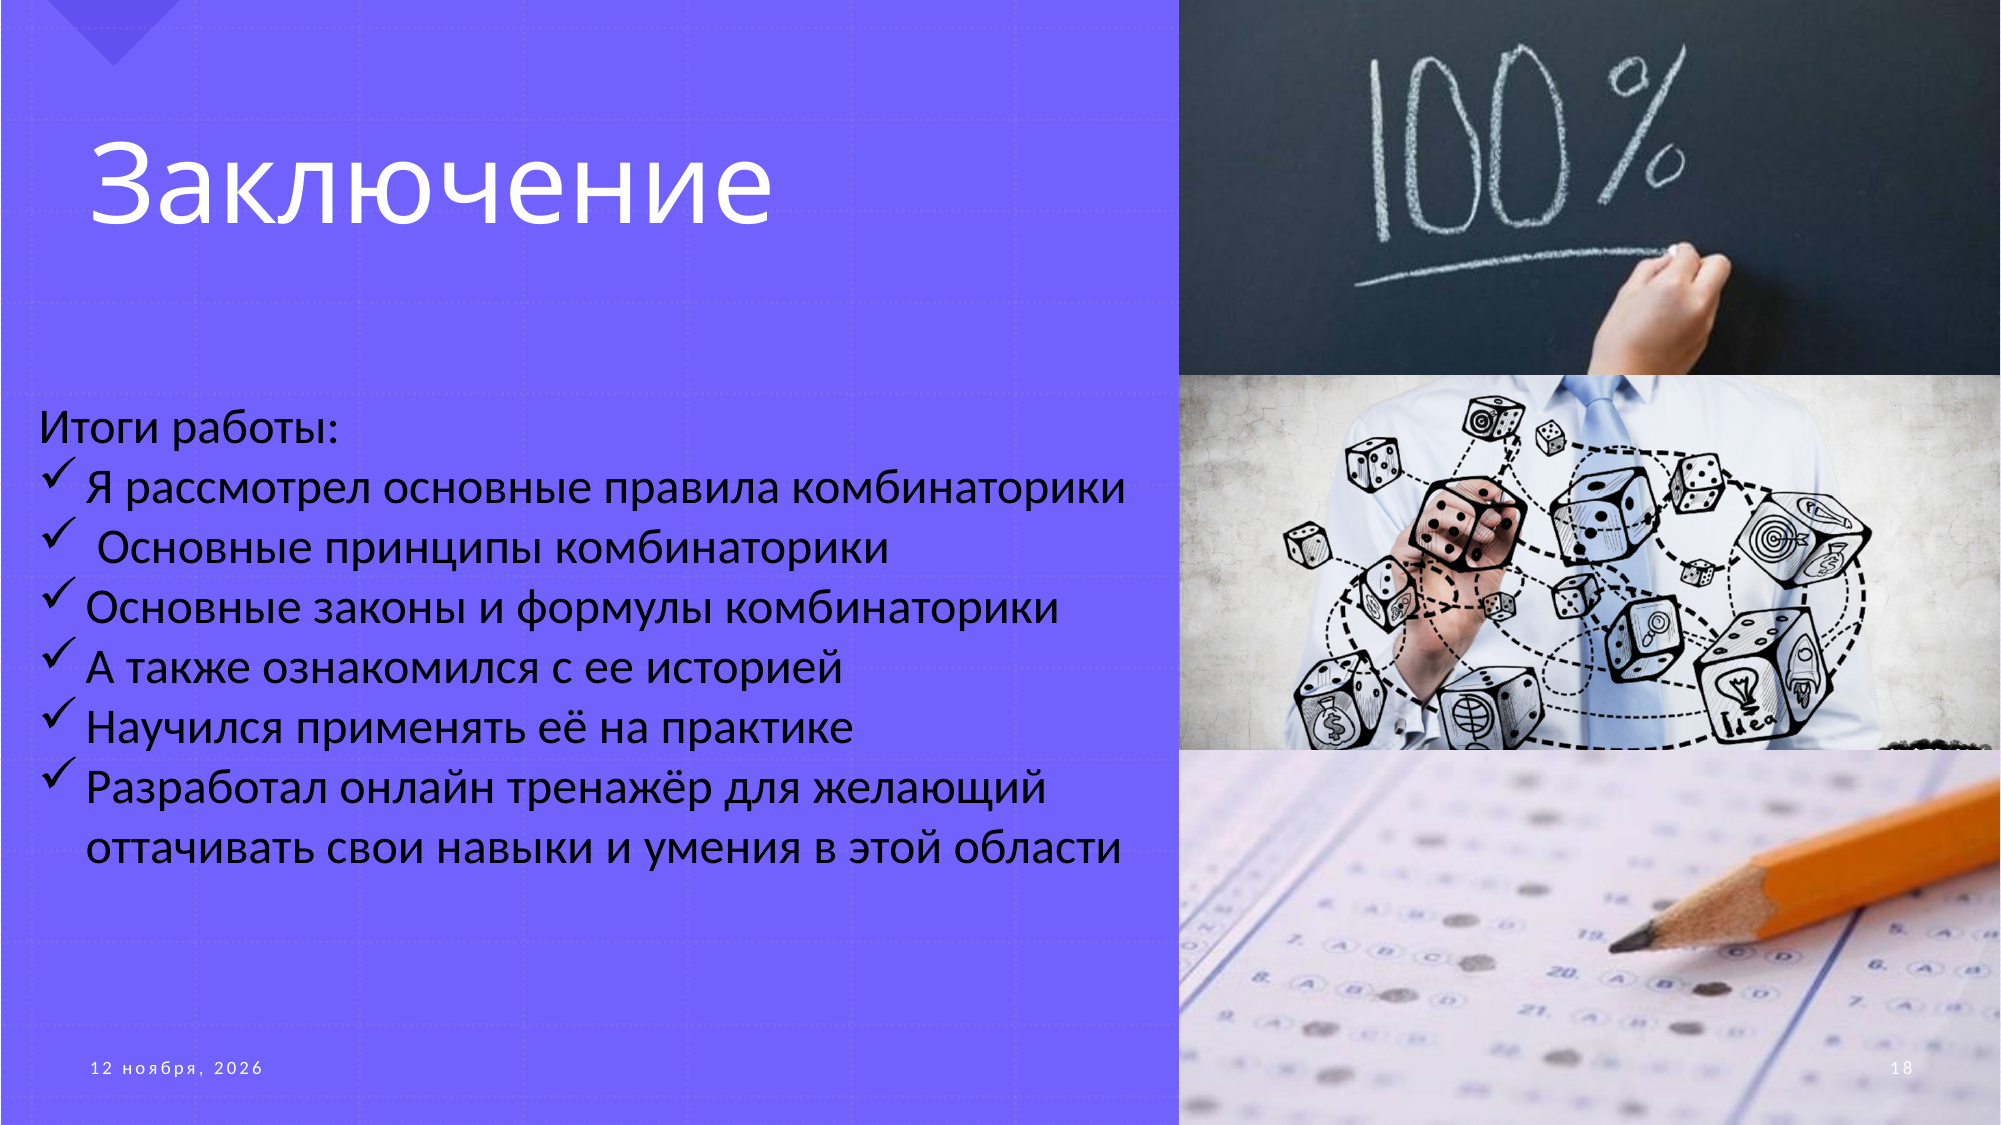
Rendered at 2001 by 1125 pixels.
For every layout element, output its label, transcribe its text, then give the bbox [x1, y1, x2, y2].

picture [1179, 0, 2000, 1125]
slide_number 12 марта 2022 г. [75, 1037, 495, 1098]
title Заключение [74, 118, 1064, 374]
subtitle Итоги работы: Я рассмотрел основные правила комбинаторики Основные принципы комбинаторики Основные законы и формулы комбинаторики А также ознакомился с ее историей Научился применять её на практике Разработал онлайн тренажёр для желающий оттачивать свои навыки и умения в этой области [23, 374, 1179, 957]
